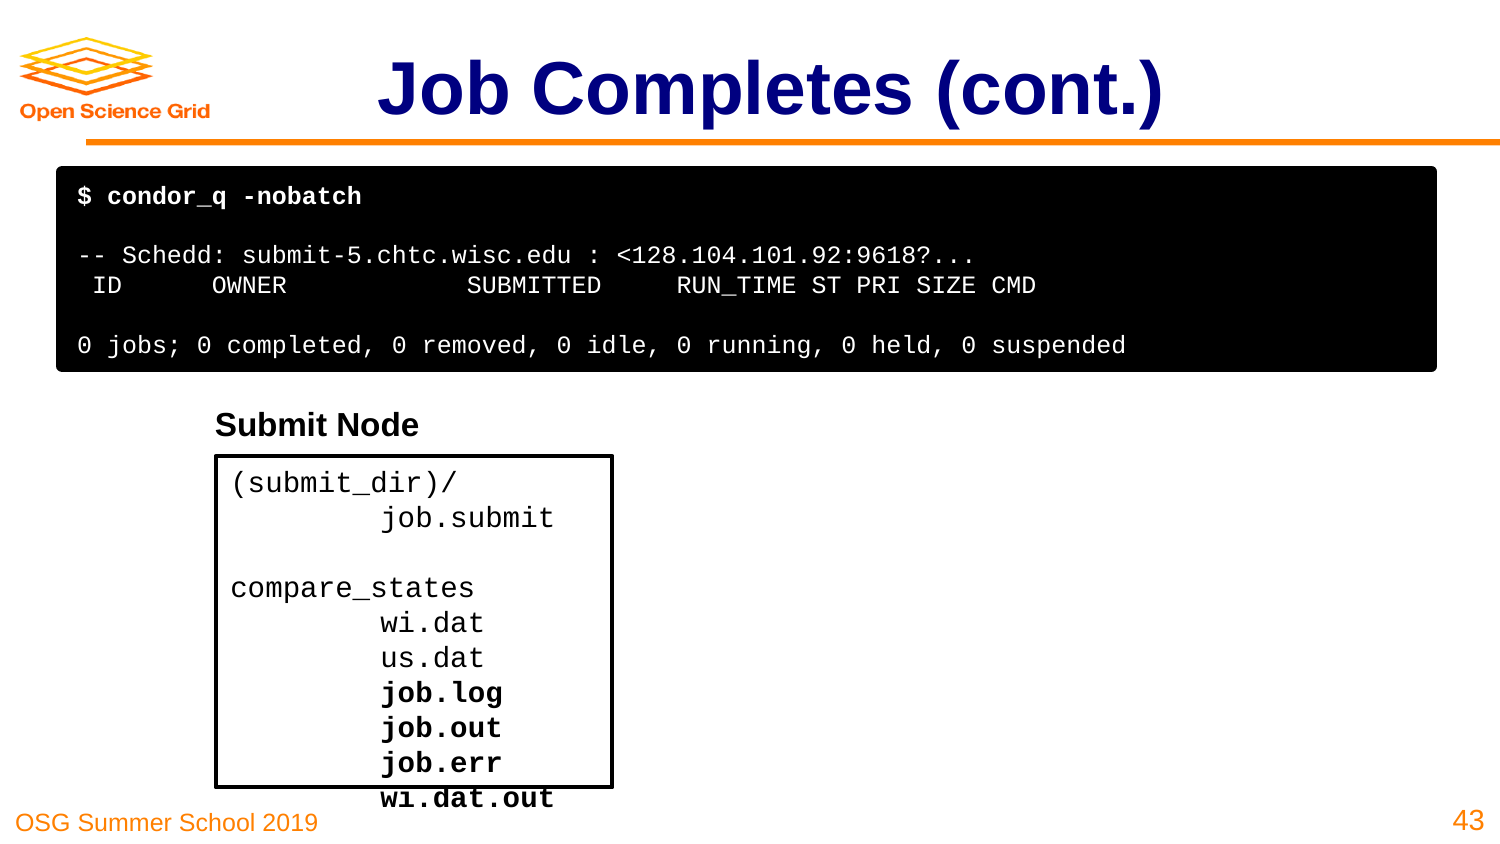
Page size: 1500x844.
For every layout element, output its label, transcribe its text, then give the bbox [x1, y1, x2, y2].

text_box (submit_dir)/ job.submit compare_states wi.dat us.dat job.log job.out job.err wi.dat.out [214, 454, 614, 789]
picture [0, 20, 201, 134]
text_box Submit Node [198, 388, 454, 458]
text_box $ condor_q -nobatch -- Schedd: submit-5.chtc.wisc.edu : <128.104.101.92:9618?... ID OWNER SUBMITTED RUN_TIME ST PRI SIZE CMD 0 jobs; 0 completed, 0 removed, 0 idle, 0 running, 0 held, 0 suspended [62, 171, 1432, 367]
title Job Completes (cont.) [201, 14, 1342, 155]
slide_number 43 [1430, 787, 1500, 844]
